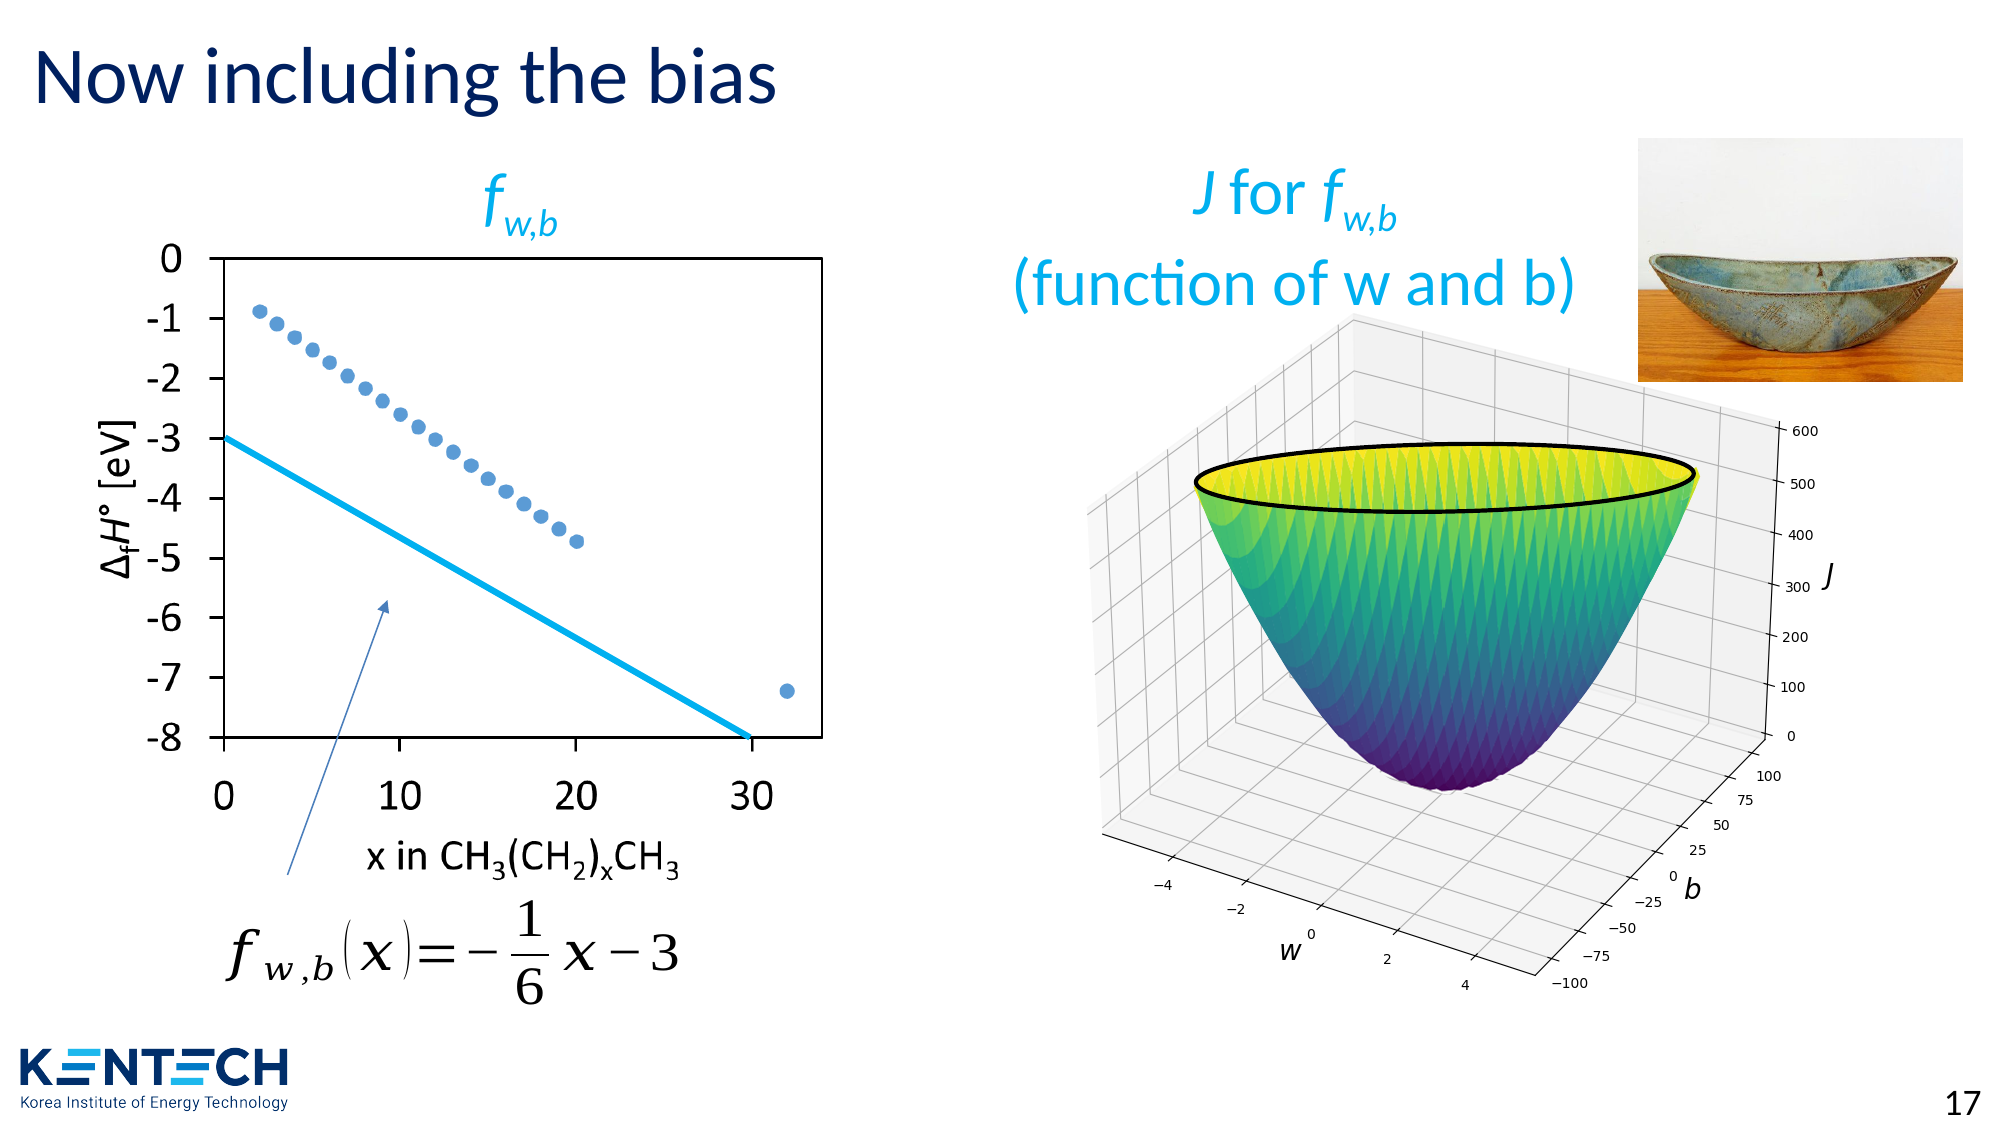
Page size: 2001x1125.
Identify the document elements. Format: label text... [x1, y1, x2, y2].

text_box J for fw,b (function of w and b) [996, 140, 1594, 327]
text_box fw,b [468, 145, 573, 219]
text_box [224, 437, 751, 738]
picture [1638, 138, 1963, 382]
picture [62, 221, 865, 904]
picture [18, 1044, 294, 1115]
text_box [1062, 243, 1851, 1026]
title Now including the bias [18, 14, 1563, 128]
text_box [287, 599, 388, 876]
picture [544, 221, 553, 233]
slide_number 17 [1925, 1074, 2000, 1125]
